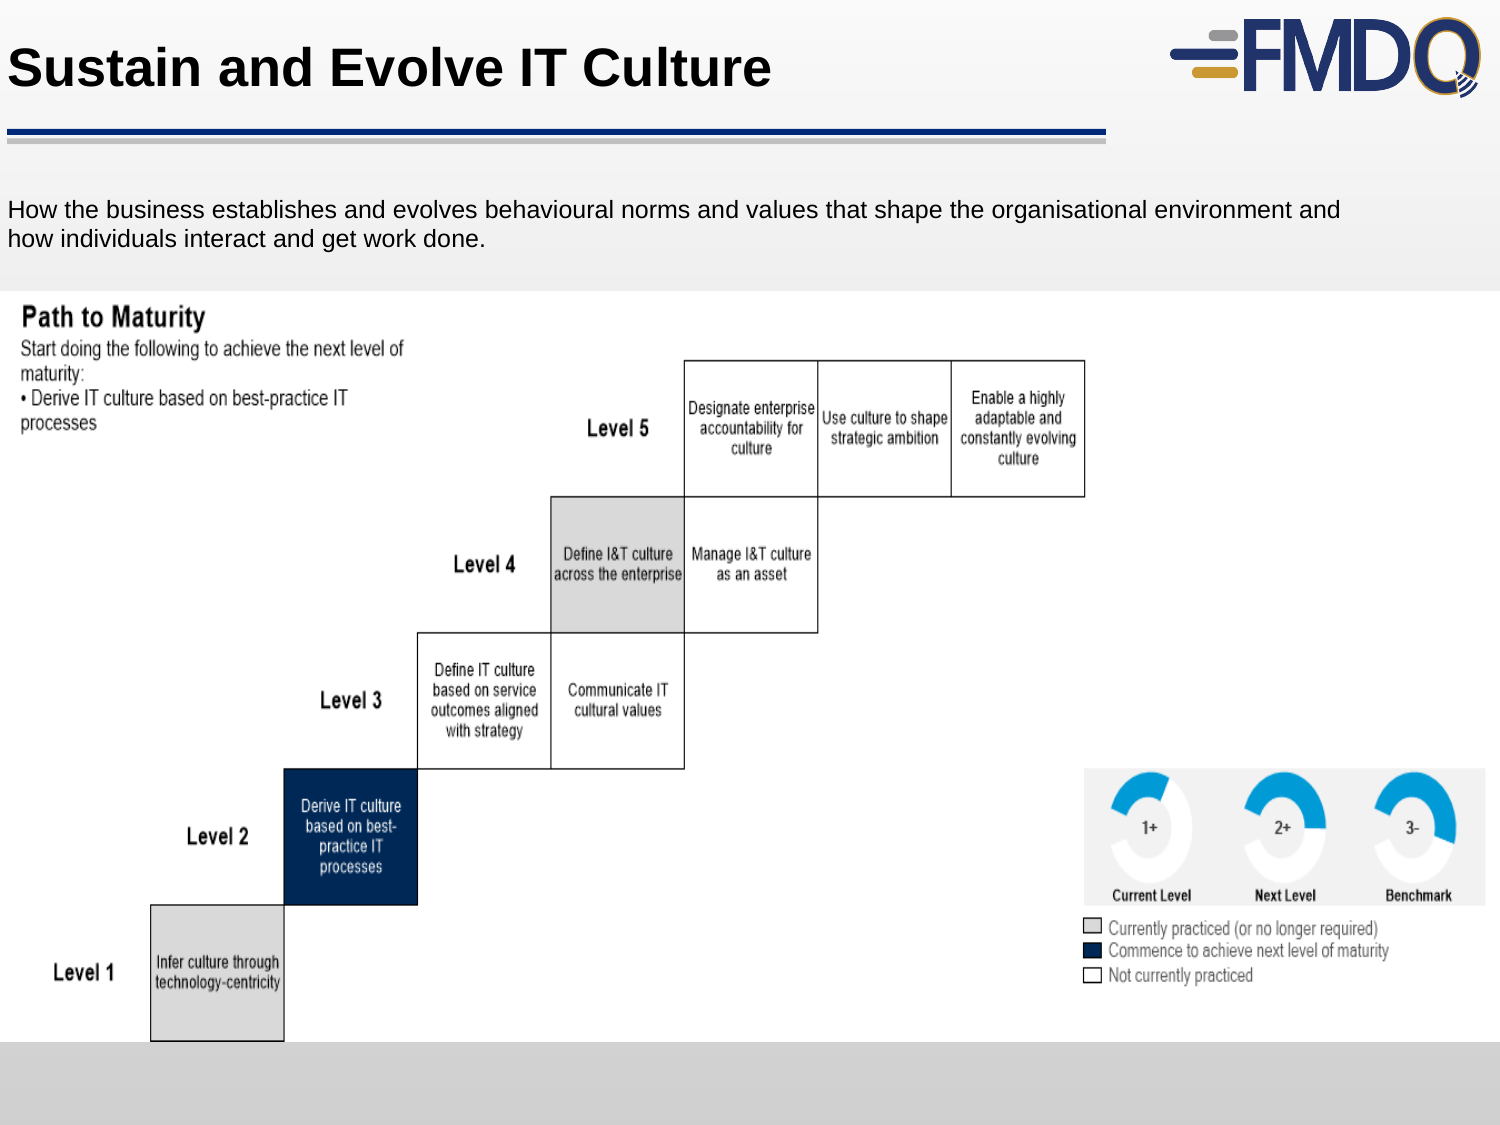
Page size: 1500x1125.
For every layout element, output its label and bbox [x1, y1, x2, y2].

text_box [0, 32, 1157, 106]
picture [1170, 17, 1481, 98]
picture [0, 290, 1500, 1042]
text_box [0, 185, 1390, 261]
